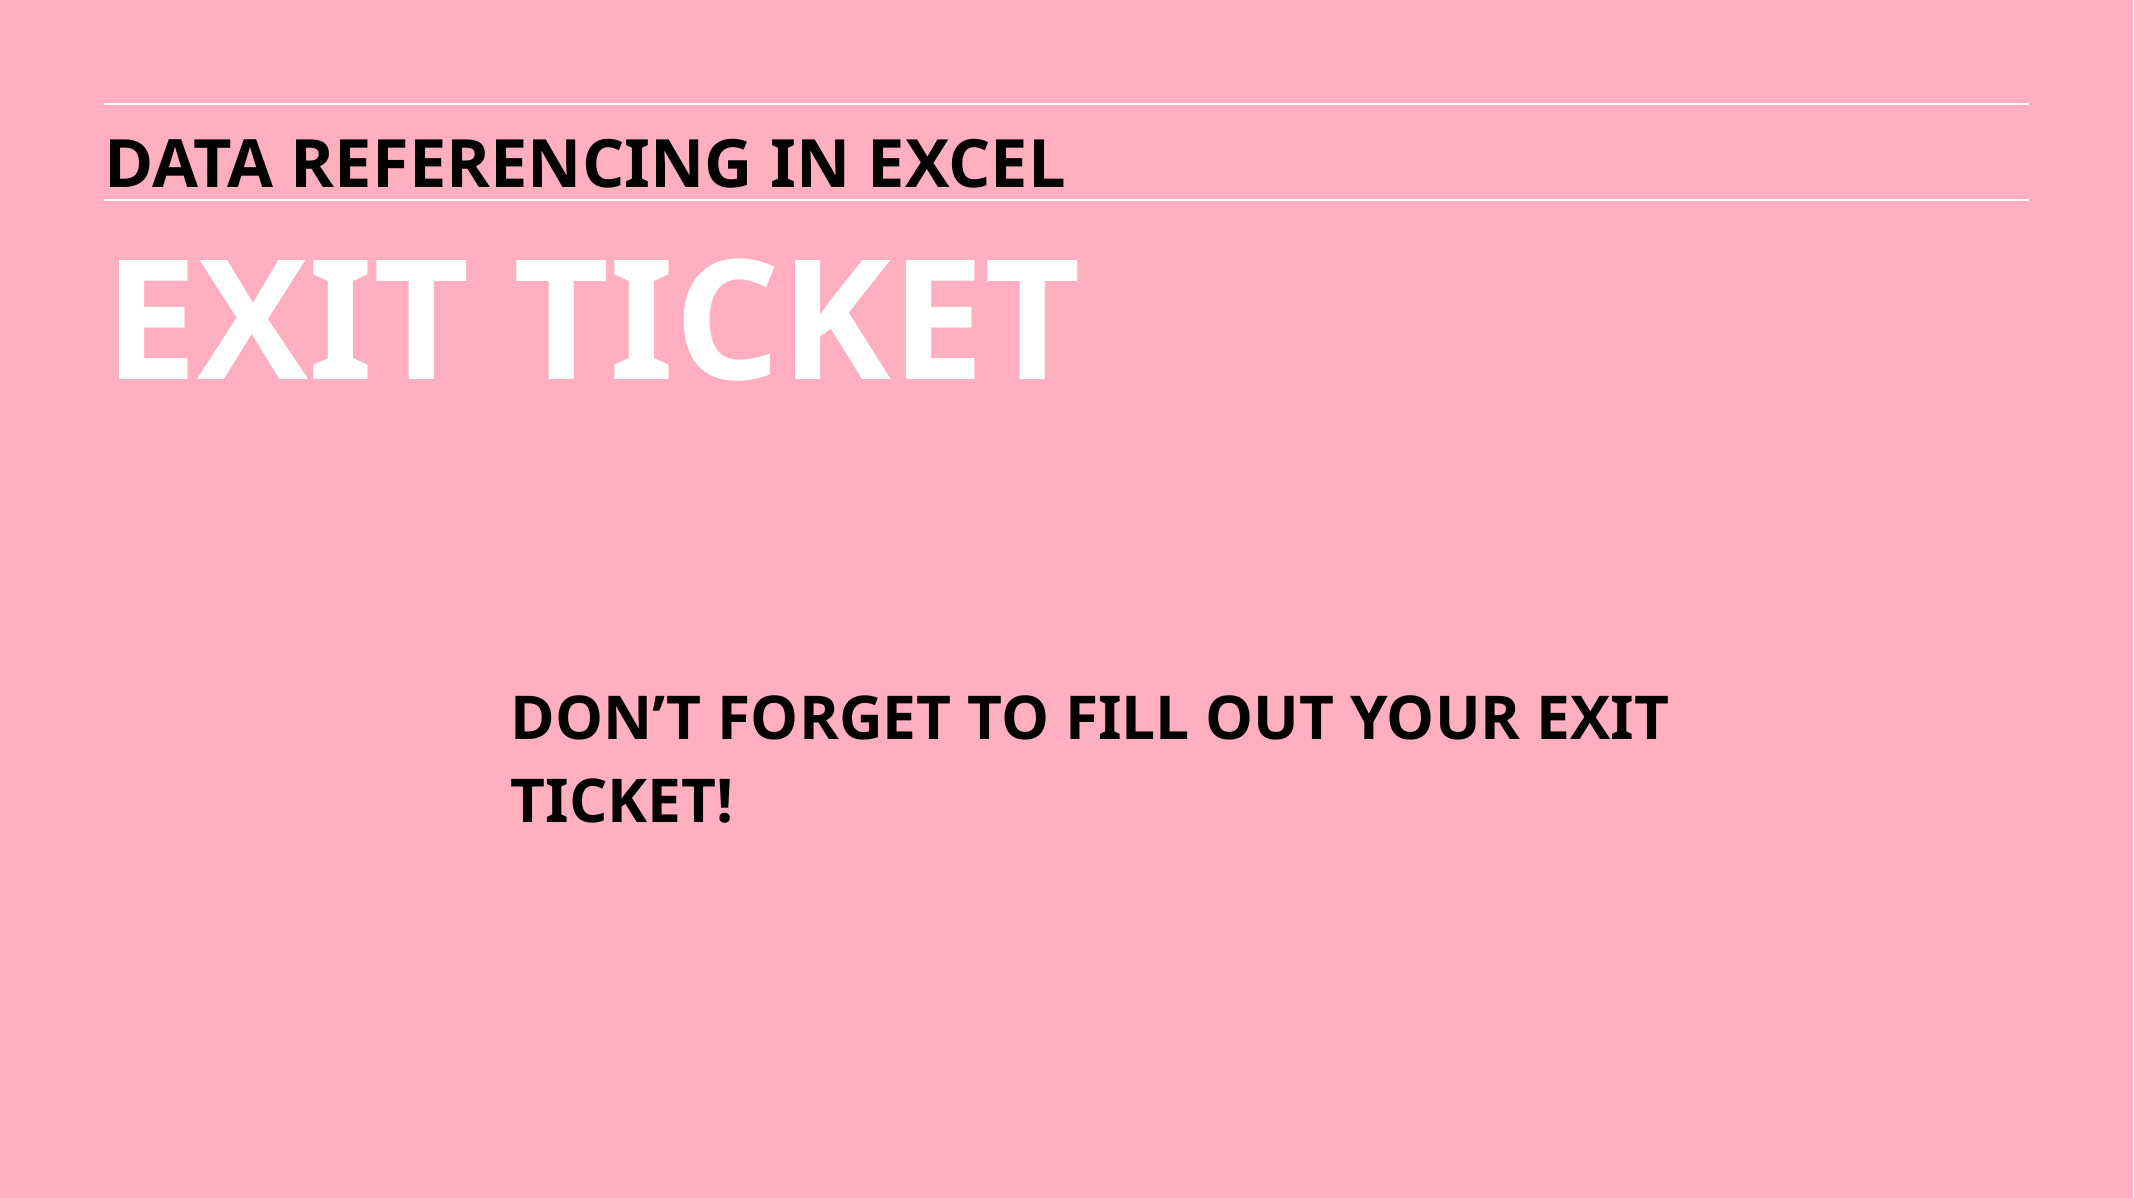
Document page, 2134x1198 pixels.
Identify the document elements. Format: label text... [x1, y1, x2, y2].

text_box EXIT TICKET [104, 259, 2030, 525]
text_box DATA REFERENCING IN EXCEL [104, 120, 1371, 192]
text_box DON’T FORGET TO FILL OUT YOUR EXIT TICKET! [510, 669, 1778, 740]
